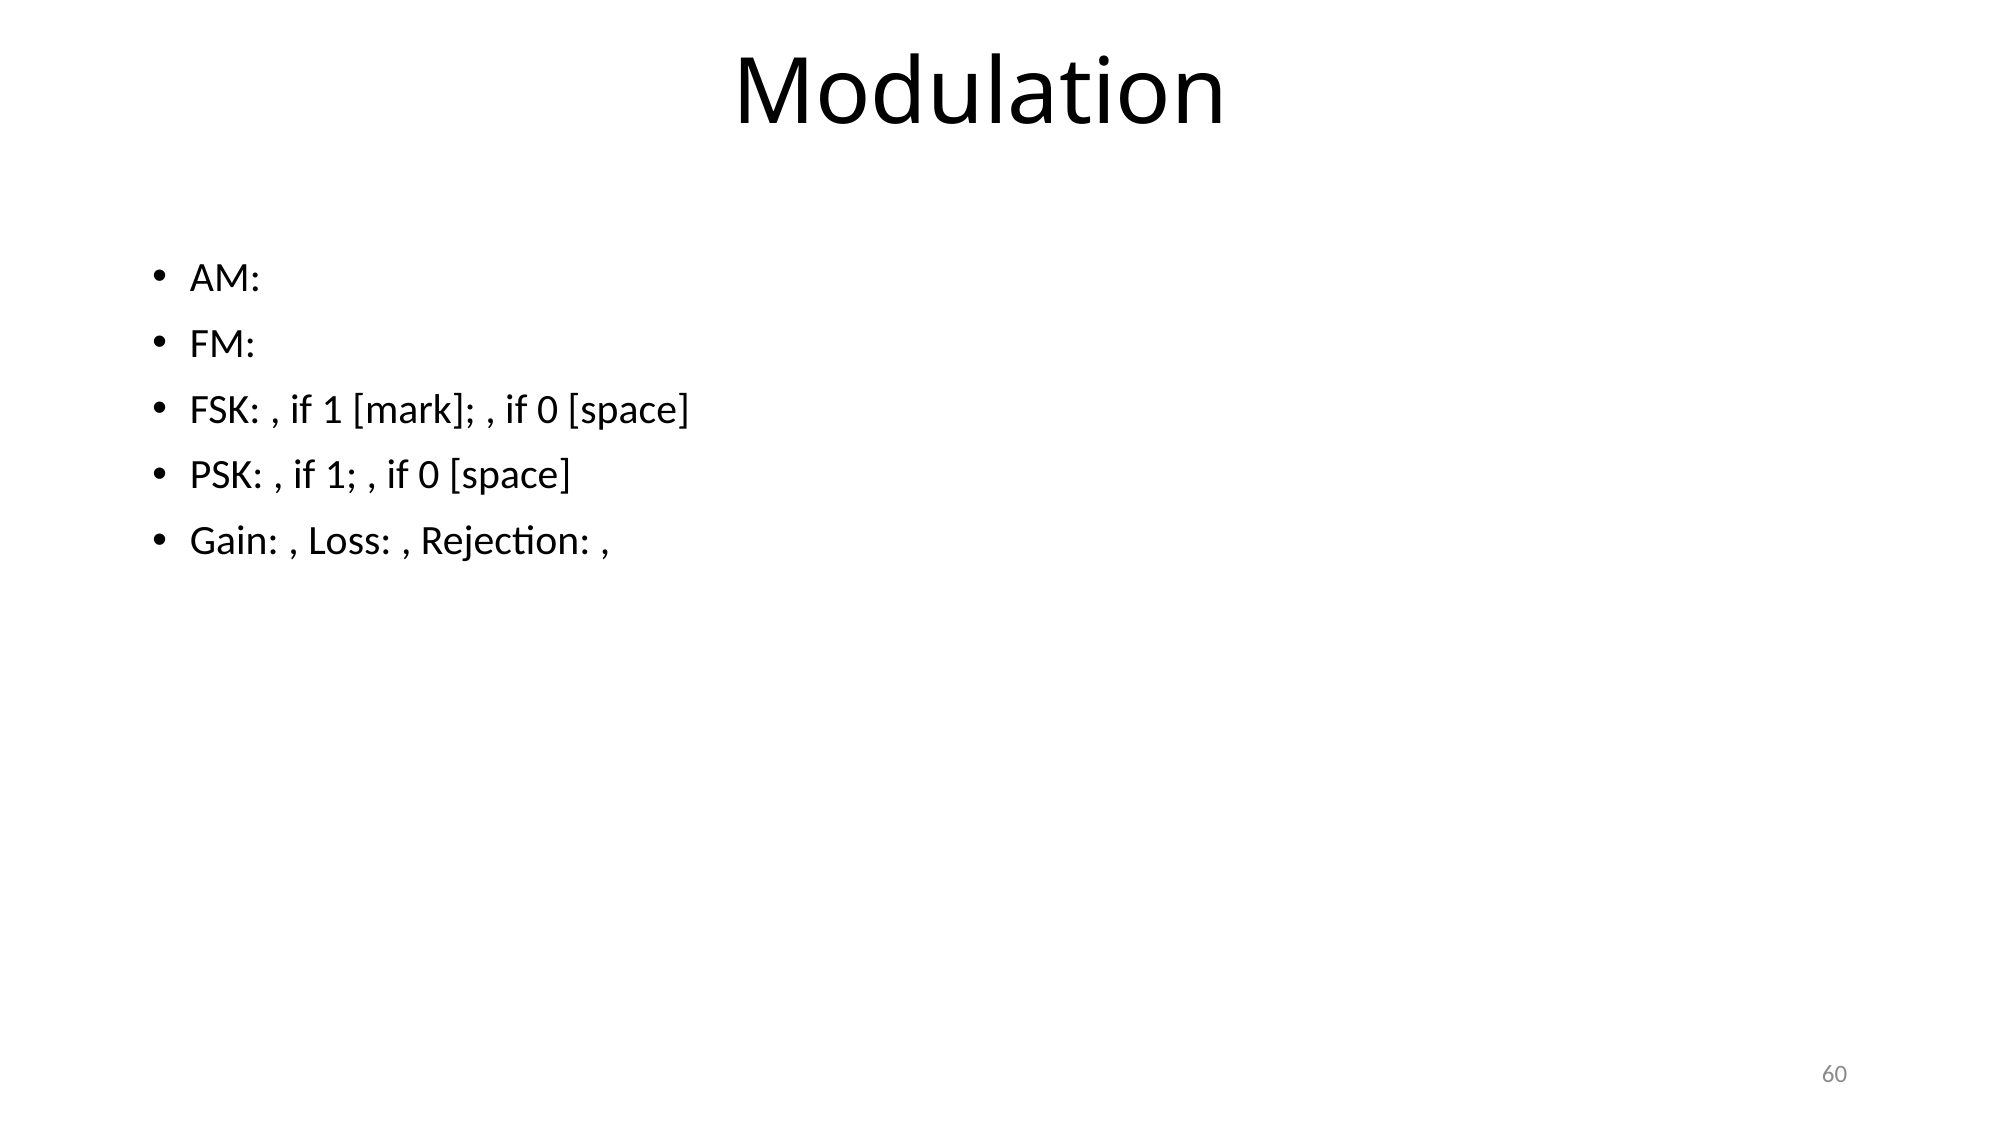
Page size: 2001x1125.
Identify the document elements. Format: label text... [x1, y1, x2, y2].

slide_number 60 [1412, 1042, 1863, 1103]
title Modulation [117, 22, 1843, 165]
